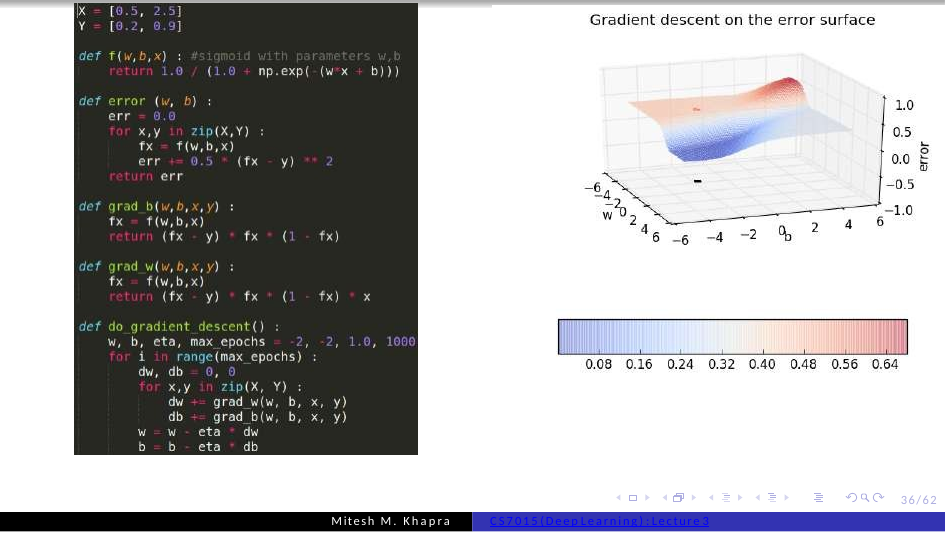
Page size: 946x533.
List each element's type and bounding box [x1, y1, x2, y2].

text_box [0, 511, 946, 532]
text_box [0, 0, 946, 455]
text_box [898, 493, 941, 508]
